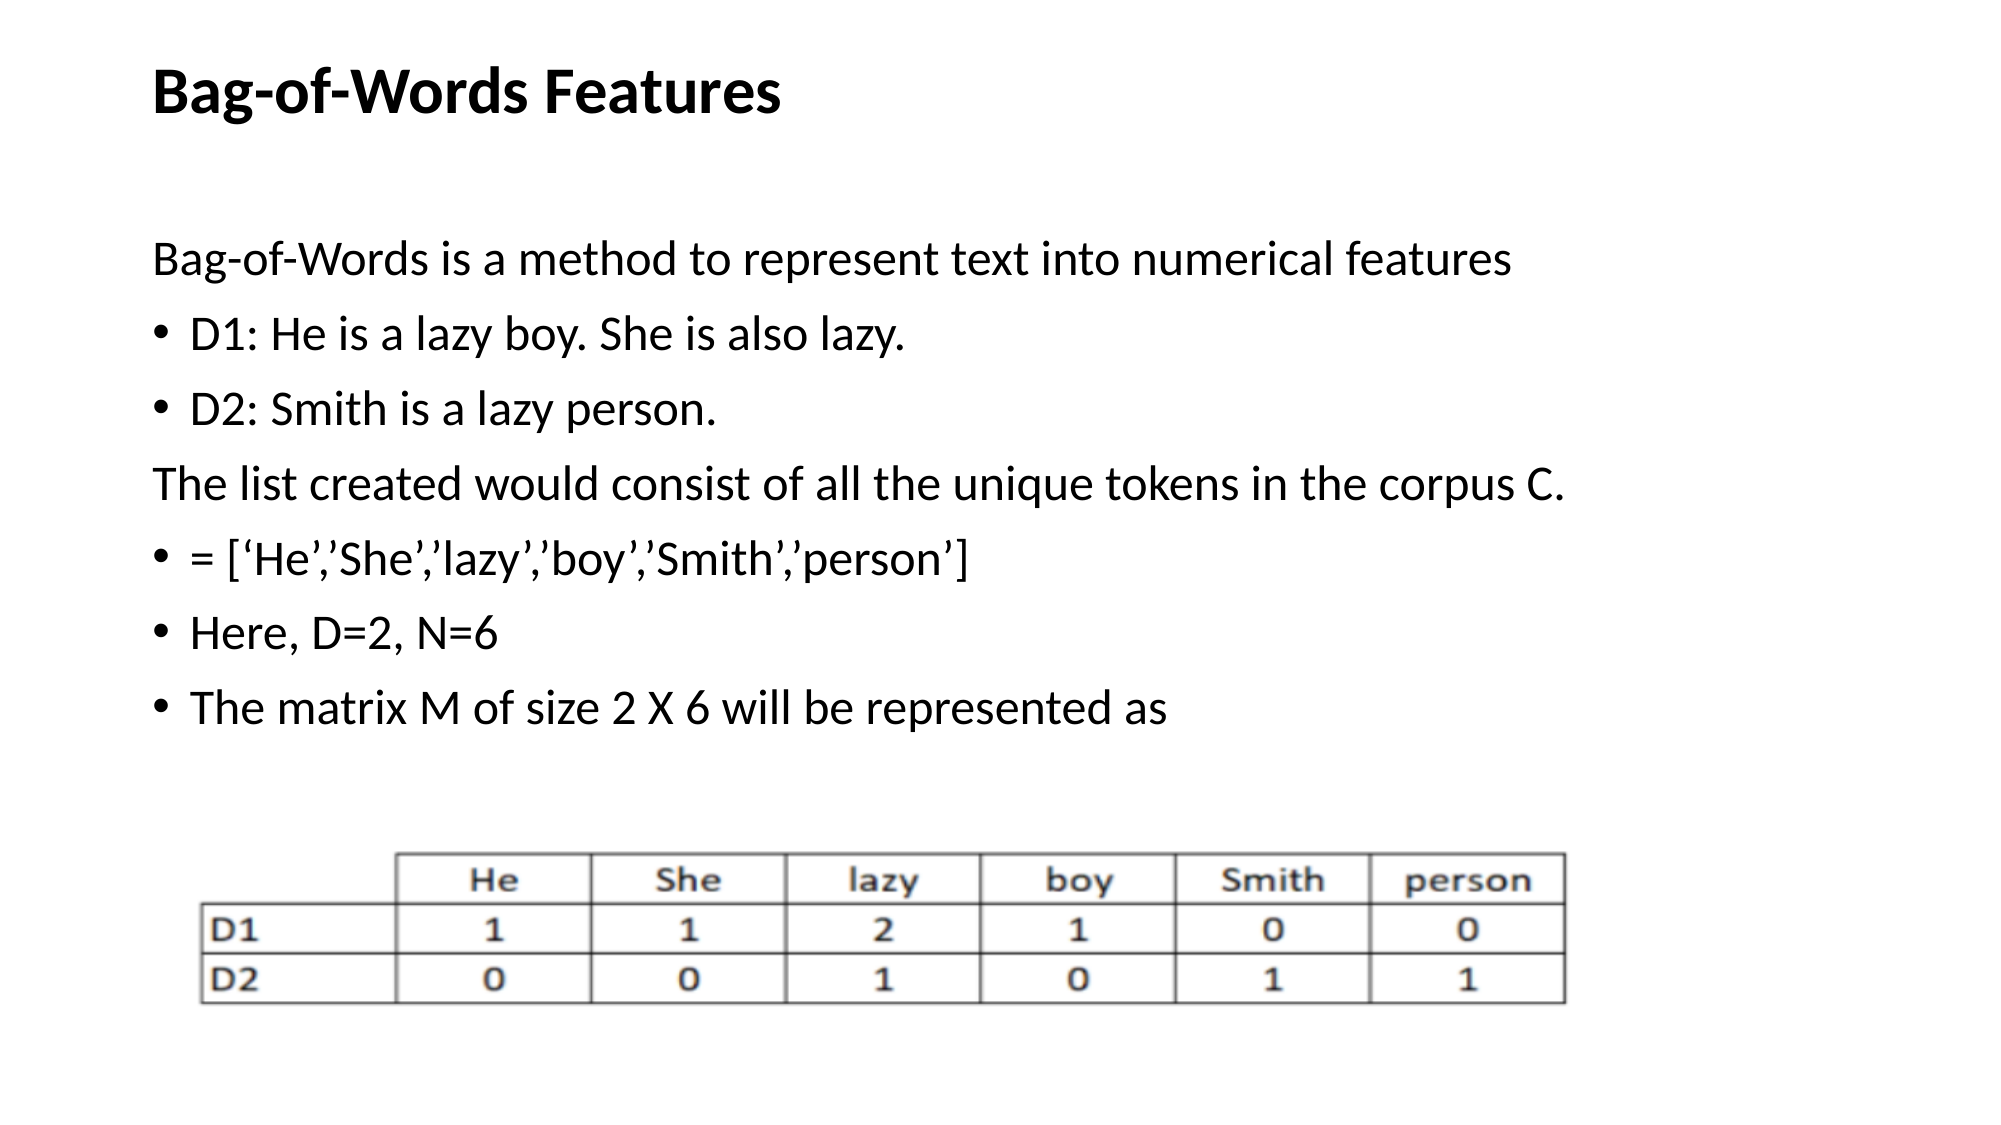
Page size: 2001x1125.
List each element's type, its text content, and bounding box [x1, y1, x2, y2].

list Bag-of-Words Features Bag-of-Words is a method to represent text into numerical features D1: He is a lazy boy. She is also lazy. D2: Smith is a lazy person. The list created would consist of all the unique tokens in the corpus C. = [‘He’,’She’,’lazy’,’boy’,’Smith’,’person’] Here, D=2, N=6 The matrix M of size 2 X 6 will be represented as [137, 48, 1863, 1014]
picture [104, 808, 1710, 1041]
